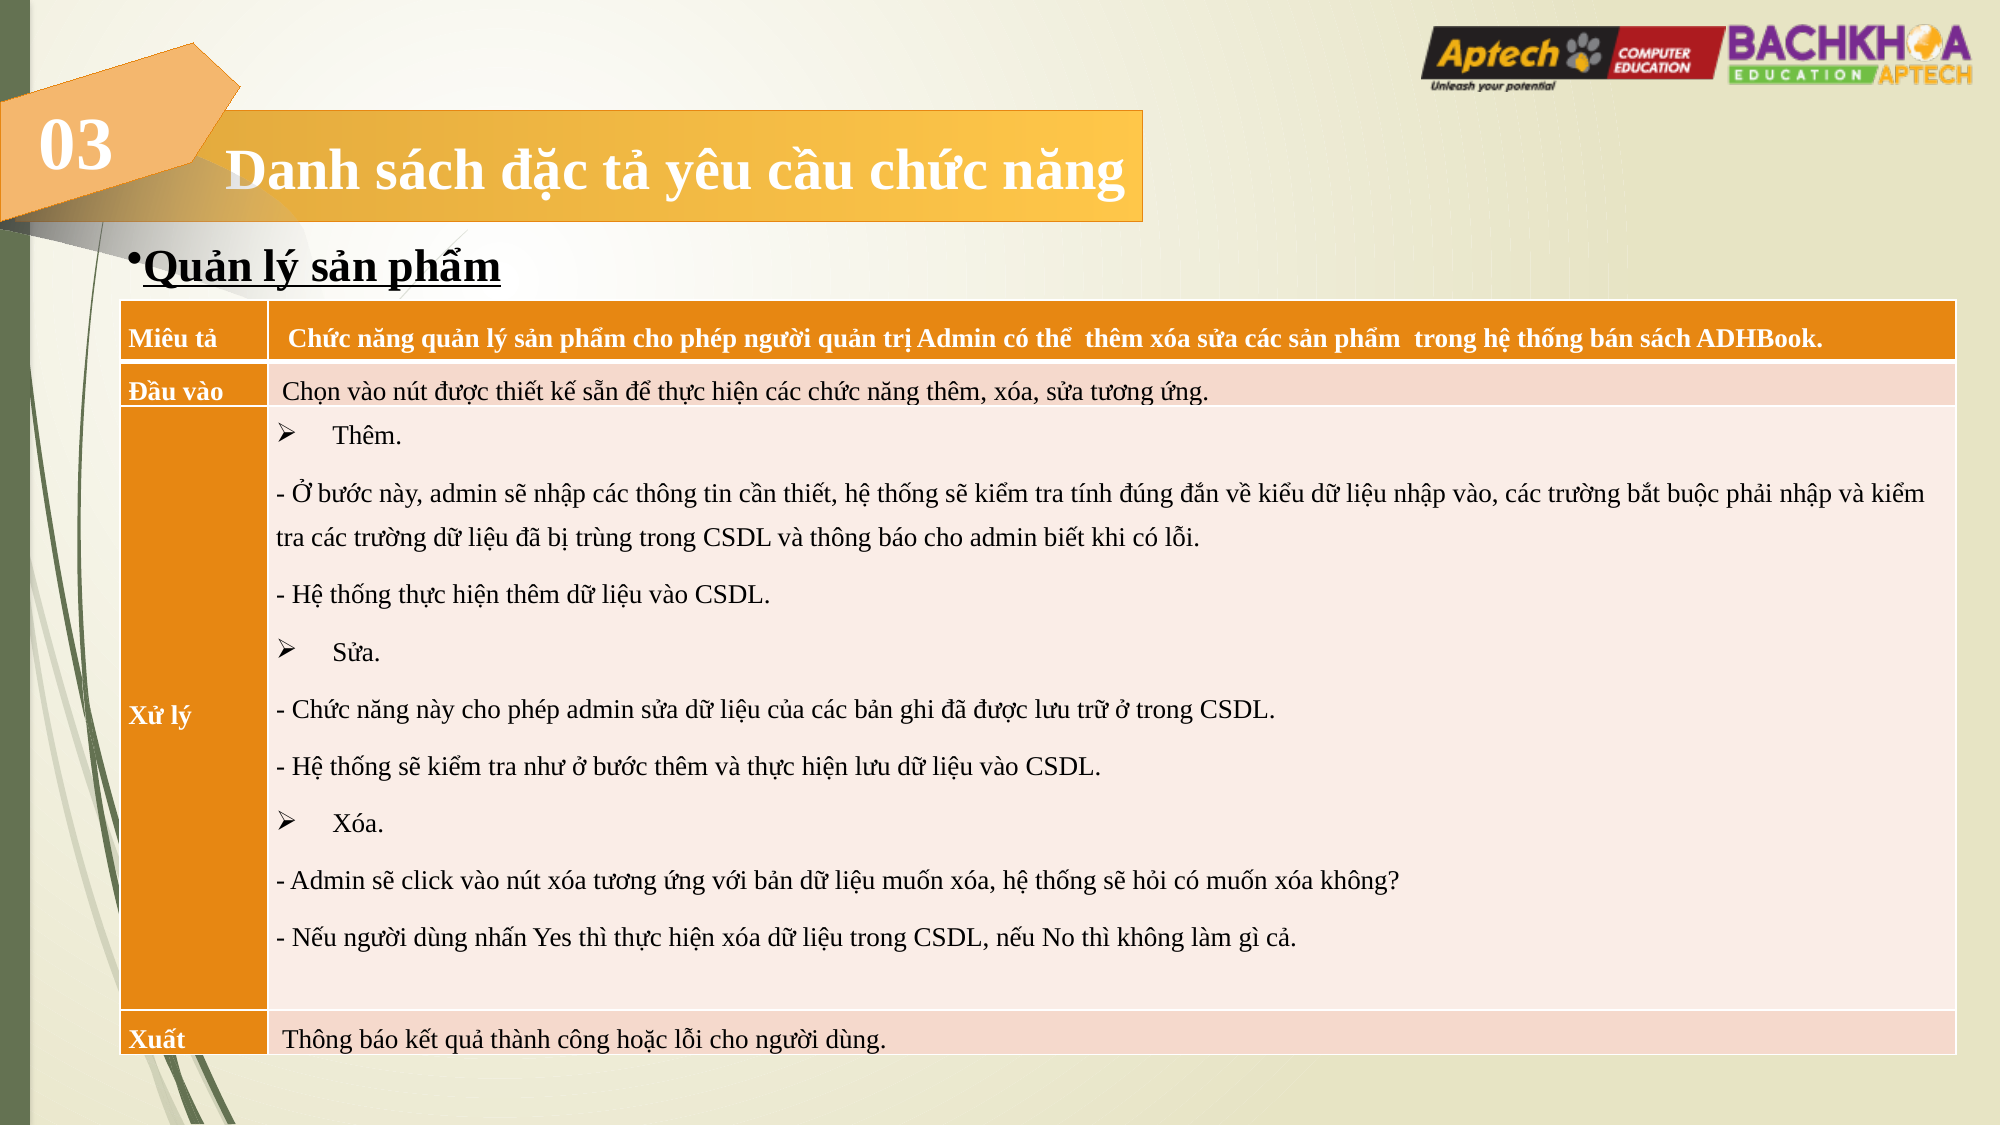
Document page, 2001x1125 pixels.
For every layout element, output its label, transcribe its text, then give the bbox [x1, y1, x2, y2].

table_cell Xử lý [121, 407, 267, 1009]
table_cell Thông báo kết quả thành công hoặc lỗi cho người dùng. [269, 1011, 1955, 1054]
table_cell Chọn vào nút được thiết kế sẵn để thực hiện các chức năng thêm, xóa, sửa tương ứng. [269, 364, 1955, 405]
text_box Quản lý sản phẩm [111, 228, 1859, 344]
table_cell Đầu vào [121, 364, 267, 405]
picture [1421, 23, 1978, 92]
table_header Chức năng quản lý sản phẩm cho phép người quản trị Admin có thể thêm xóa sửa các sản phẩm trong hệ thống bán sách ADHBook. [269, 301, 1955, 359]
table_cell Xuất [121, 1011, 267, 1054]
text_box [0, 42, 1143, 314]
table_header Miêu tả [121, 344, 267, 359]
table_cell Thêm. - Ở bước này, admin sẽ nhập các thông tin cần thiết, hệ thống sẽ kiểm tra tính đúng đắn về kiểu dữ liệu nhập vào, các trường bắt buộc phải nhập và kiểm tra các trường dữ liệu đã bị trùng trong CSDL và thông báo cho admin biết khi có lỗi. - Hệ thống thực hiện thêm dữ liệu vào CSDL. Sửa. - Chức năng này cho phép admin sửa dữ liệu của các bản ghi đã được lưu trữ ở trong CSDL. - Hệ thống sẽ kiểm tra như ở bước thêm và thực hiện lưu dữ liệu vào CSDL. Xóa. - Admin sẽ click vào nút xóa tương ứng với bản dữ liệu muốn xóa, hệ thống sẽ hỏi có muốn xóa không? - Nếu người dùng nhấn Yes thì thực hiện xóa dữ liệu trong CSDL, nếu No thì không làm gì cả. [269, 407, 1955, 1009]
